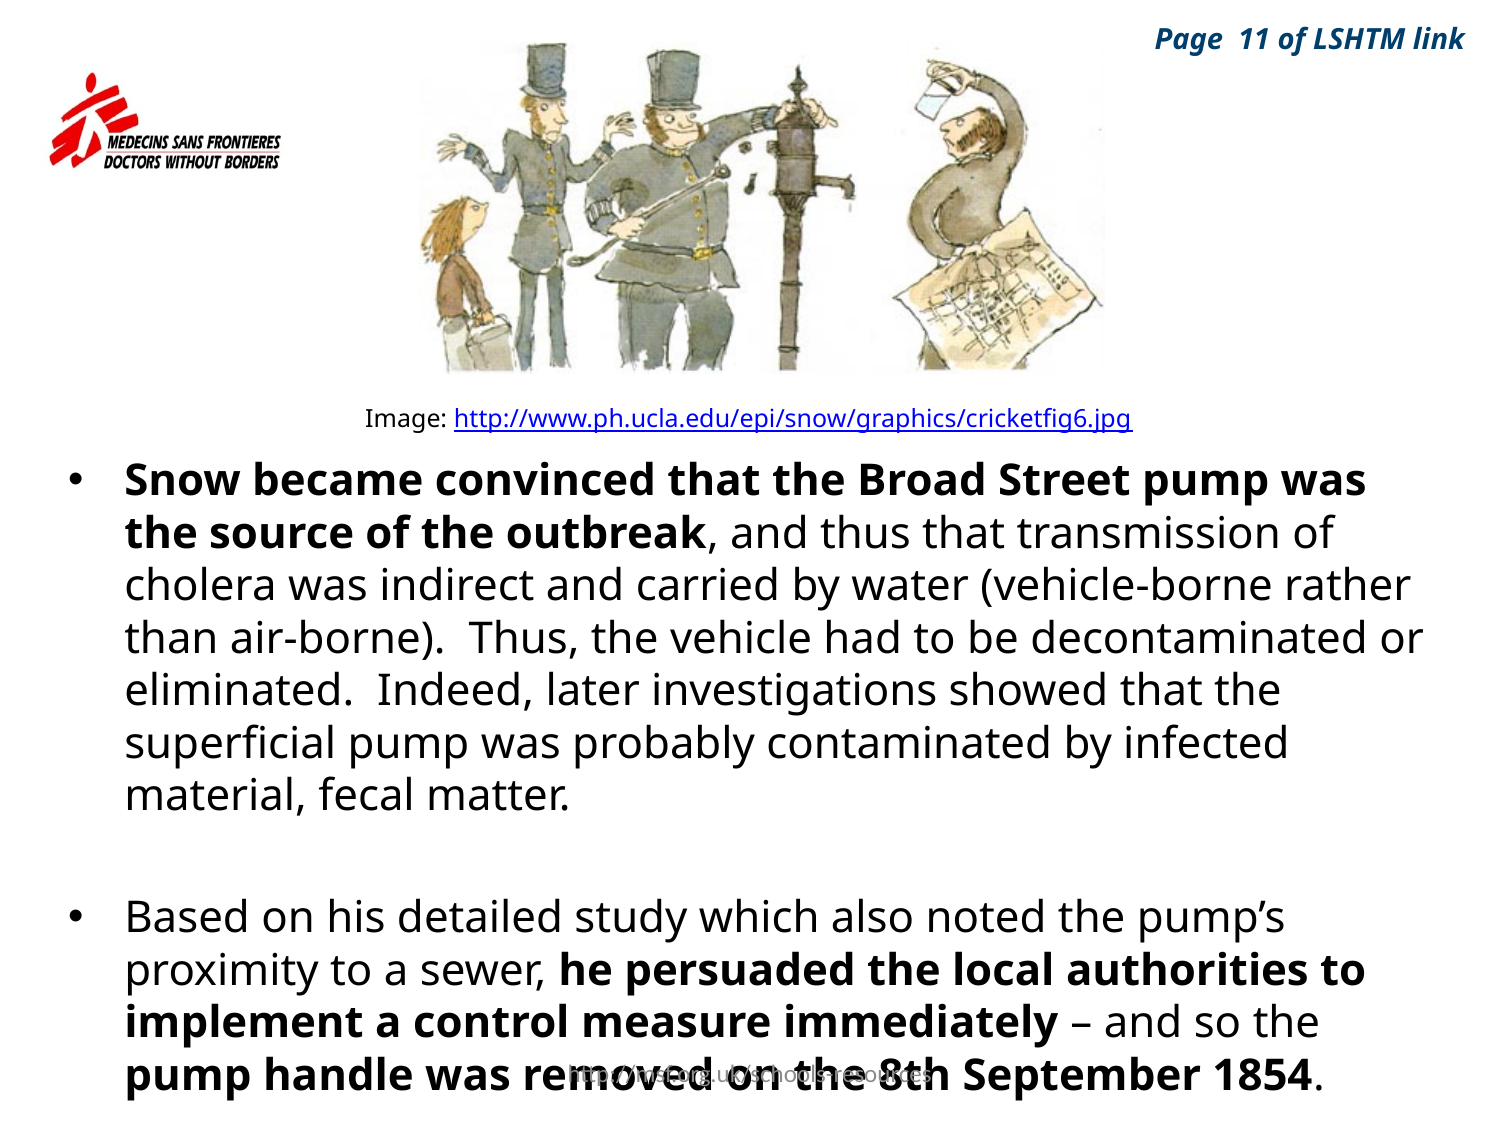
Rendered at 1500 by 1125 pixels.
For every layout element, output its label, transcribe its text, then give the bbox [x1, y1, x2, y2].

footer http://msf.org.uk/schools-resources [512, 1042, 988, 1103]
text_box Page 11 of LSHTM link [1139, 12, 1500, 63]
picture [41, 54, 290, 197]
text_box Image: http://www.ph.ucla.edu/epi/snow/graphics/cricketfig6.jpg [350, 395, 1148, 445]
picture [418, 42, 1105, 374]
list Snow became convinced that the Broad Street pump was the source of the outbreak, and thus that transmission of cholera was indirect and carried by water (vehicle-borne rather than air-borne). Thus, the vehicle had to be decontaminated or eliminated. Indeed, later investigations showed that the superficial pump was probably contaminated by infected material, fecal matter. Based on his detailed study which also noted the pump’s proximity to a sewer, he persuaded the local authorities to implement a control measure immediately – and so the pump handle was removed on the 8th September 1854. [52, 444, 1460, 1062]
